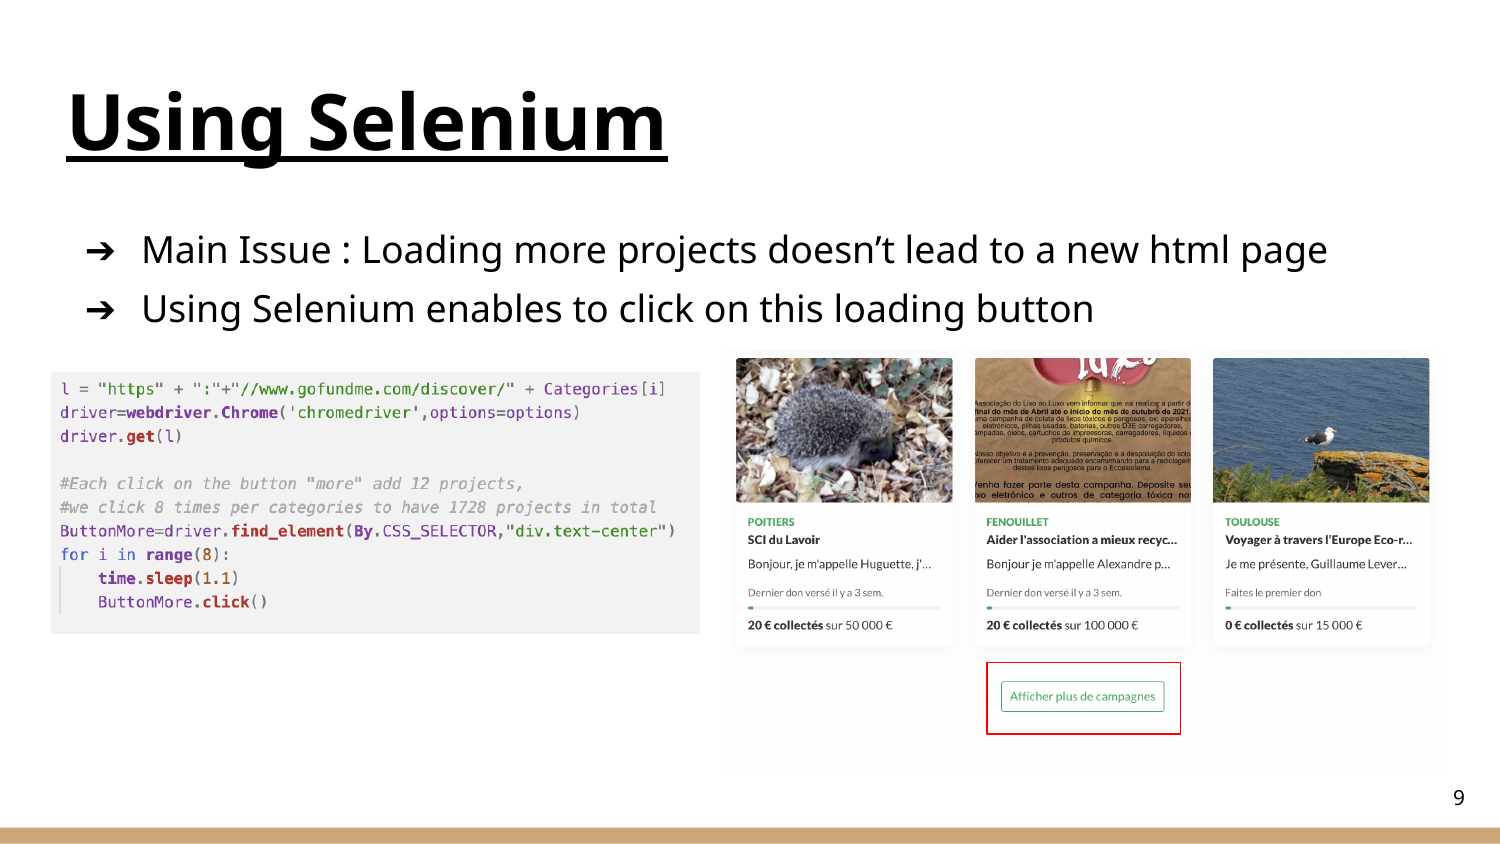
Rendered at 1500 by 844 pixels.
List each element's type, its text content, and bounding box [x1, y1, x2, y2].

picture [50, 372, 700, 634]
slide_number ‹#› [1389, 764, 1480, 830]
title Using Selenium [51, 51, 1449, 189]
list Main Issue : Loading more projects doesn’t lead to a new html page Using Selenium enables to click on this loading button [51, 200, 1449, 752]
picture [718, 349, 1450, 774]
